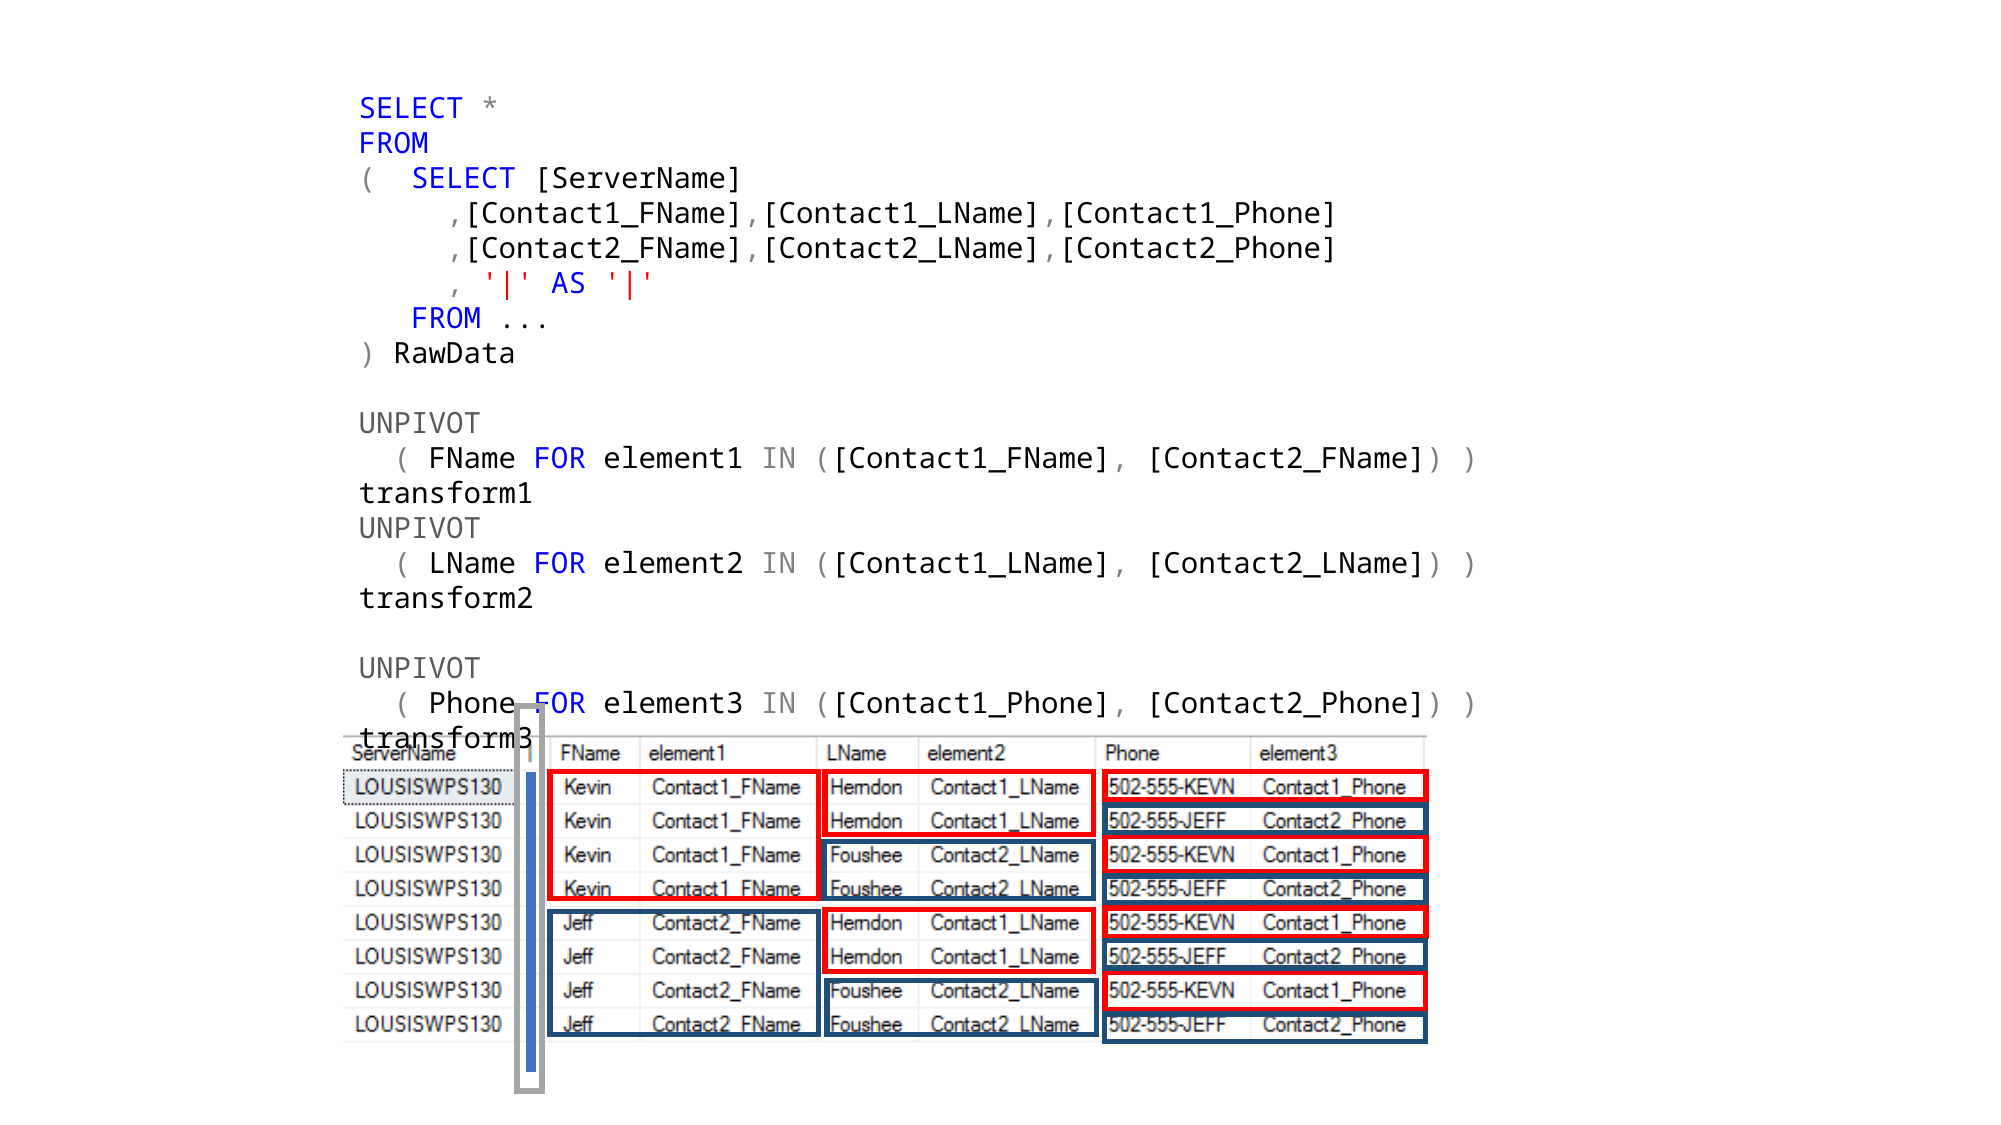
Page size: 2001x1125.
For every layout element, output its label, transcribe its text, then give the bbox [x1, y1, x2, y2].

text_box [516, 705, 543, 734]
text_box SELECT * FROM ( SELECT [ServerName] ,[Contact1_FName],[Contact1_LName],[Contact1_Phone] ,[Contact2_FName],[Contact2_LName],[Contact2_Phone] , '|' AS '|' FROM ... ) RawData UNPIVOT ( FName FOR element1 IN ([Contact1_FName], [Contact2_FName]) ) transform1 UNPIVOT ( LName FOR element2 IN ([Contact1_LName], [Contact2_LName]) ) transform2 UNPIVOT ( Phone FOR element3 IN ([Contact1_Phone], [Contact2_Phone]) ) transform3 [343, 82, 1657, 837]
picture [343, 734, 1427, 1050]
text_box [516, 1050, 543, 1092]
